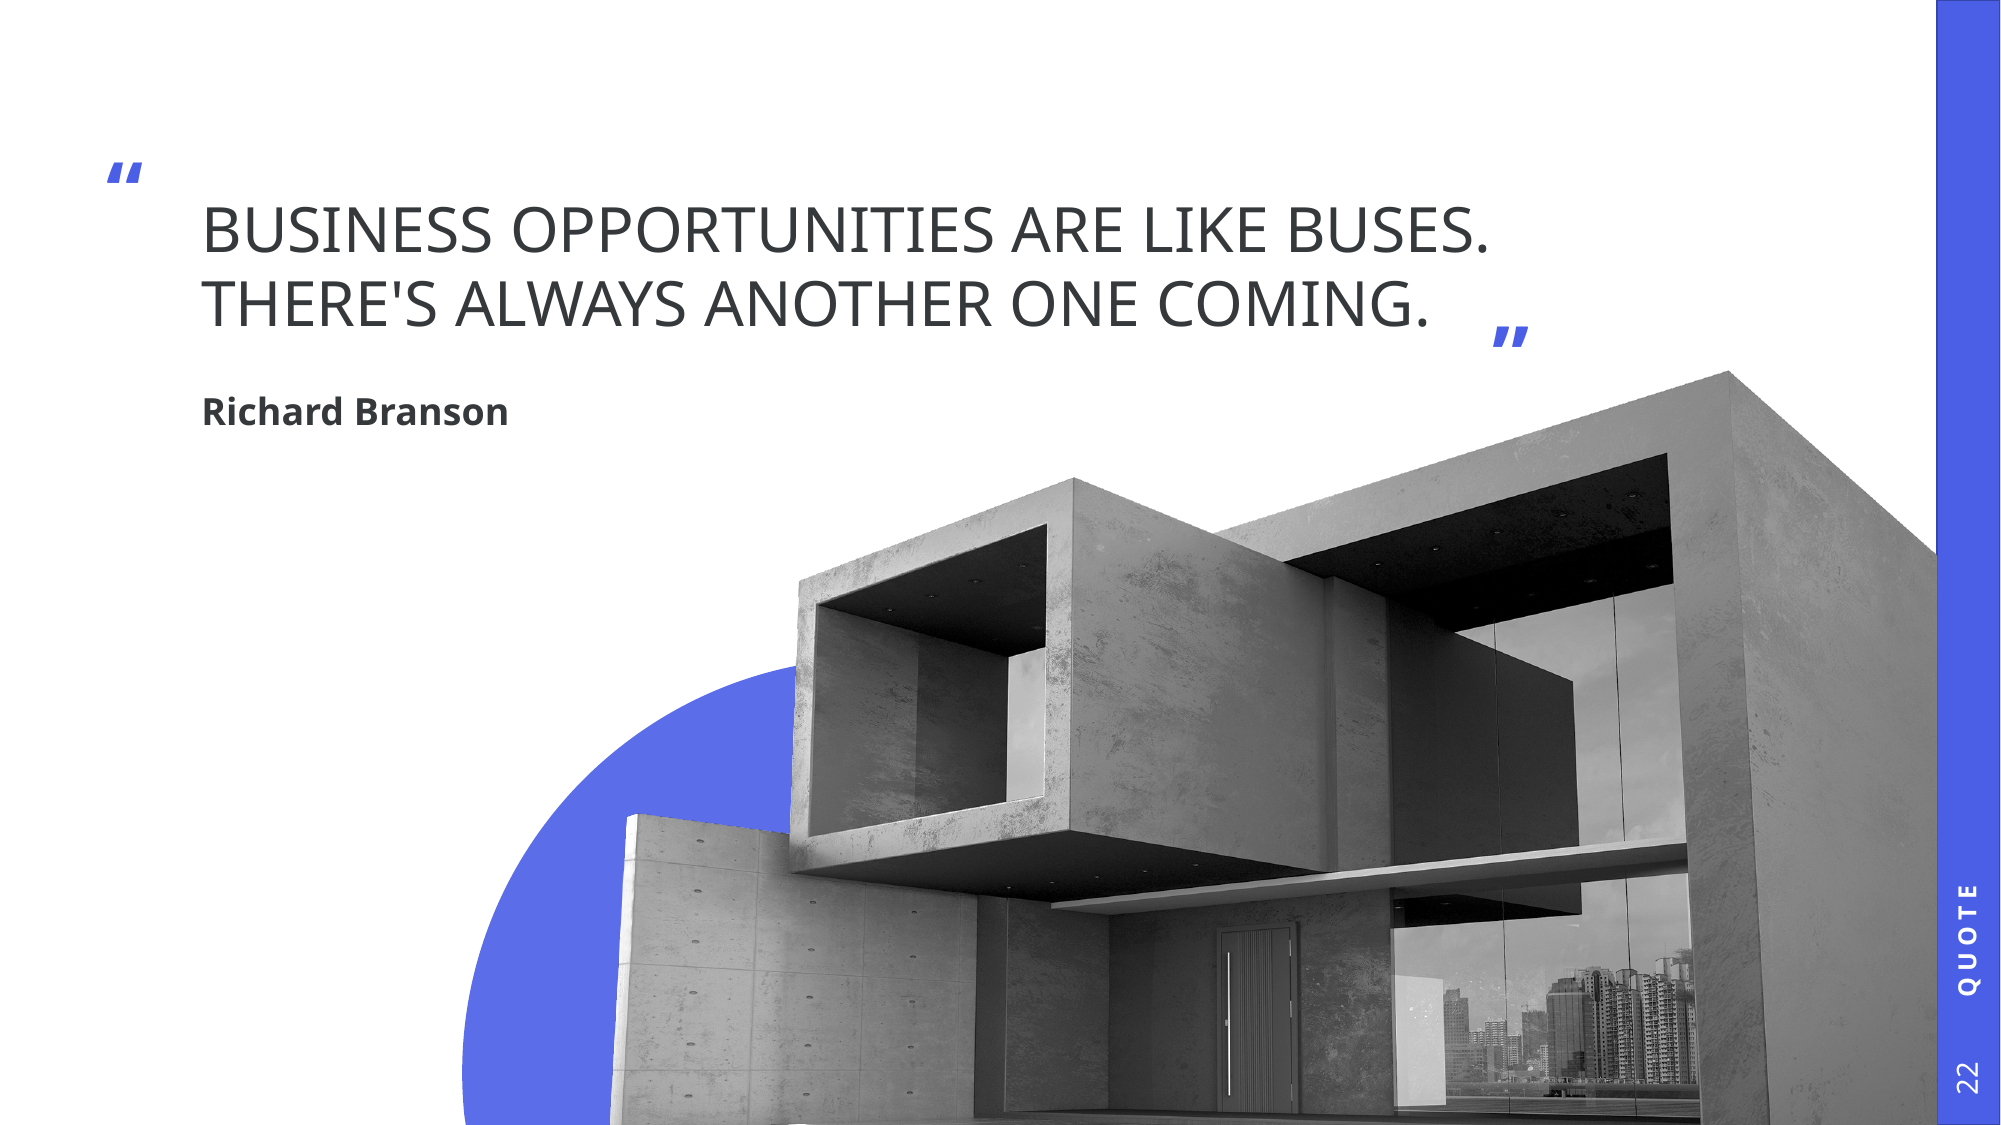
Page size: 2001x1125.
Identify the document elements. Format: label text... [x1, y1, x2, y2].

text_box ” [1477, 295, 1524, 411]
text_box “ [91, 131, 138, 247]
footer QUOTE [1937, 0, 2000, 1032]
title BUSINESS OPPORTUNITIES ARE LIKE BUSES. THERE'S ALWAYS ANOTHER ONE COMING. [201, 189, 1554, 349]
slide_number 22 [1937, 1032, 2000, 1125]
picture [415, 348, 1937, 1125]
subtitle Richard Branson [201, 365, 1358, 458]
